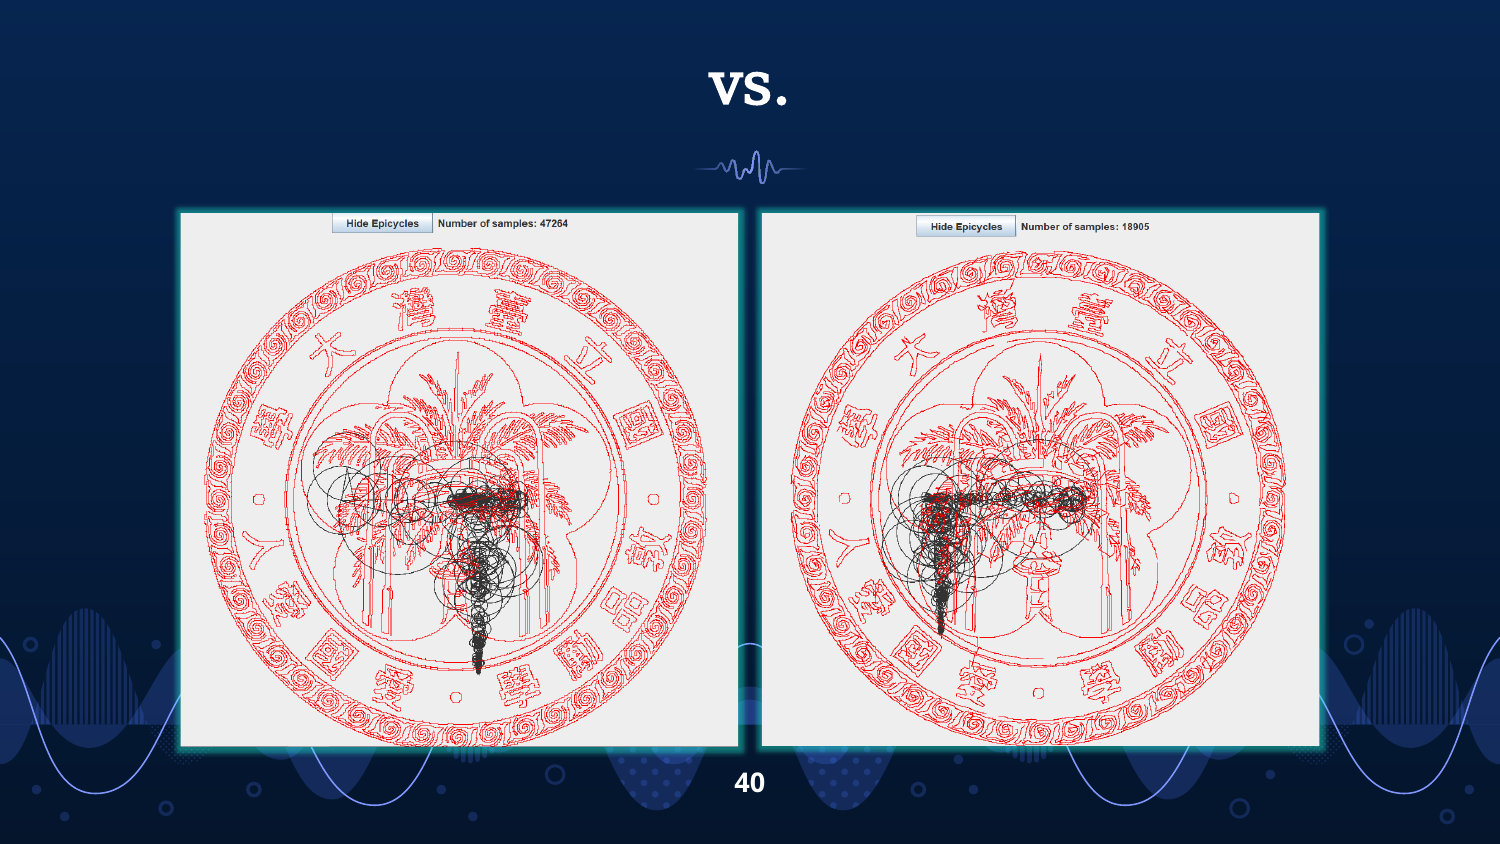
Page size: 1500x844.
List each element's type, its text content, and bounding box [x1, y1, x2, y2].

picture [180, 213, 739, 747]
picture [761, 212, 1320, 747]
slide_number 40 [705, 724, 795, 844]
